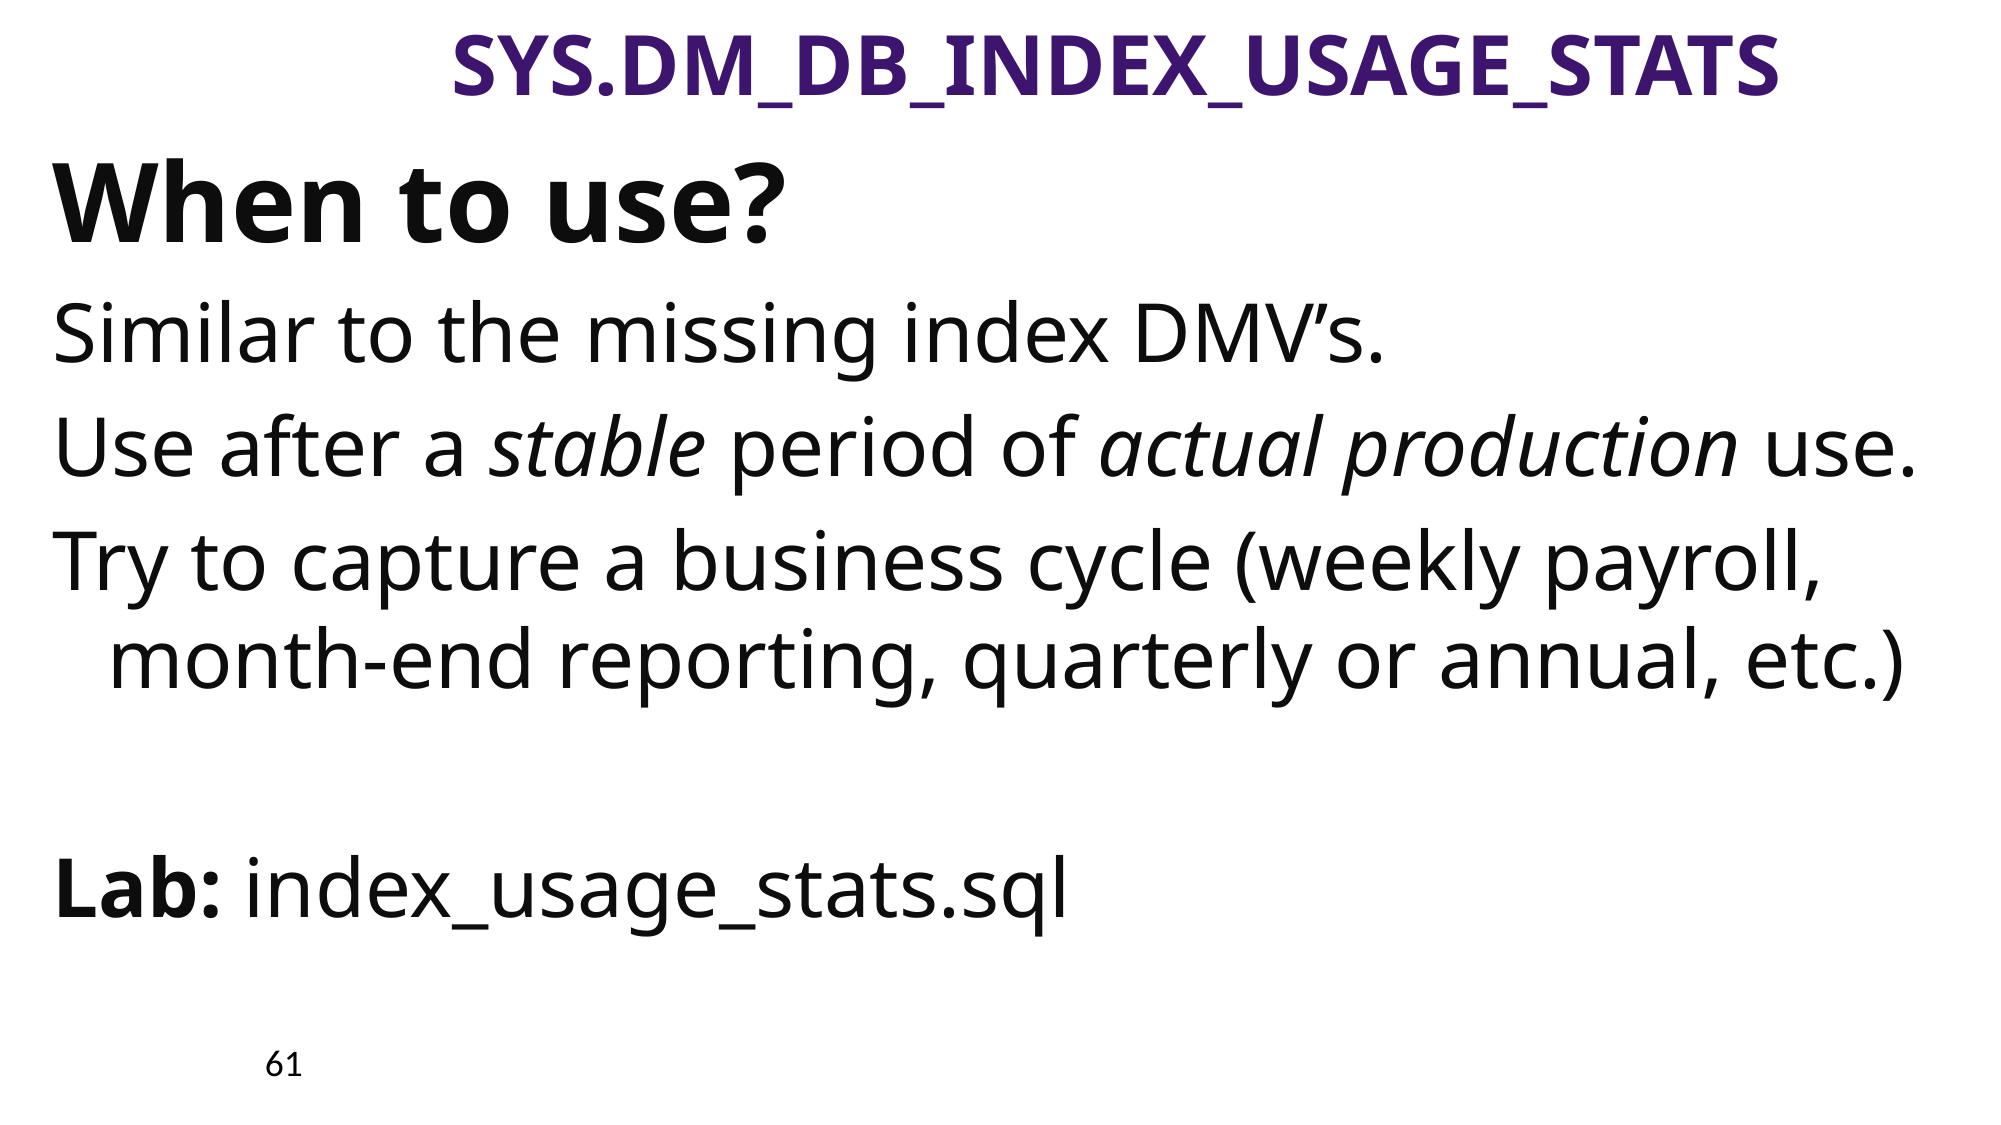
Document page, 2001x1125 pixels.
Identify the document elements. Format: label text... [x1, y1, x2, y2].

title sys.dm_db_index_usage_stats [316, 0, 1917, 125]
slide_number 61 [249, 1031, 337, 1092]
list When to use? Similar to the missing index DMV’s. Use after a stable period of actual production use. Try to capture a business cycle (weekly payroll, month-end reporting, quarterly or annual, etc.) Lab: index_usage_stats.sql [37, 125, 1975, 1032]
